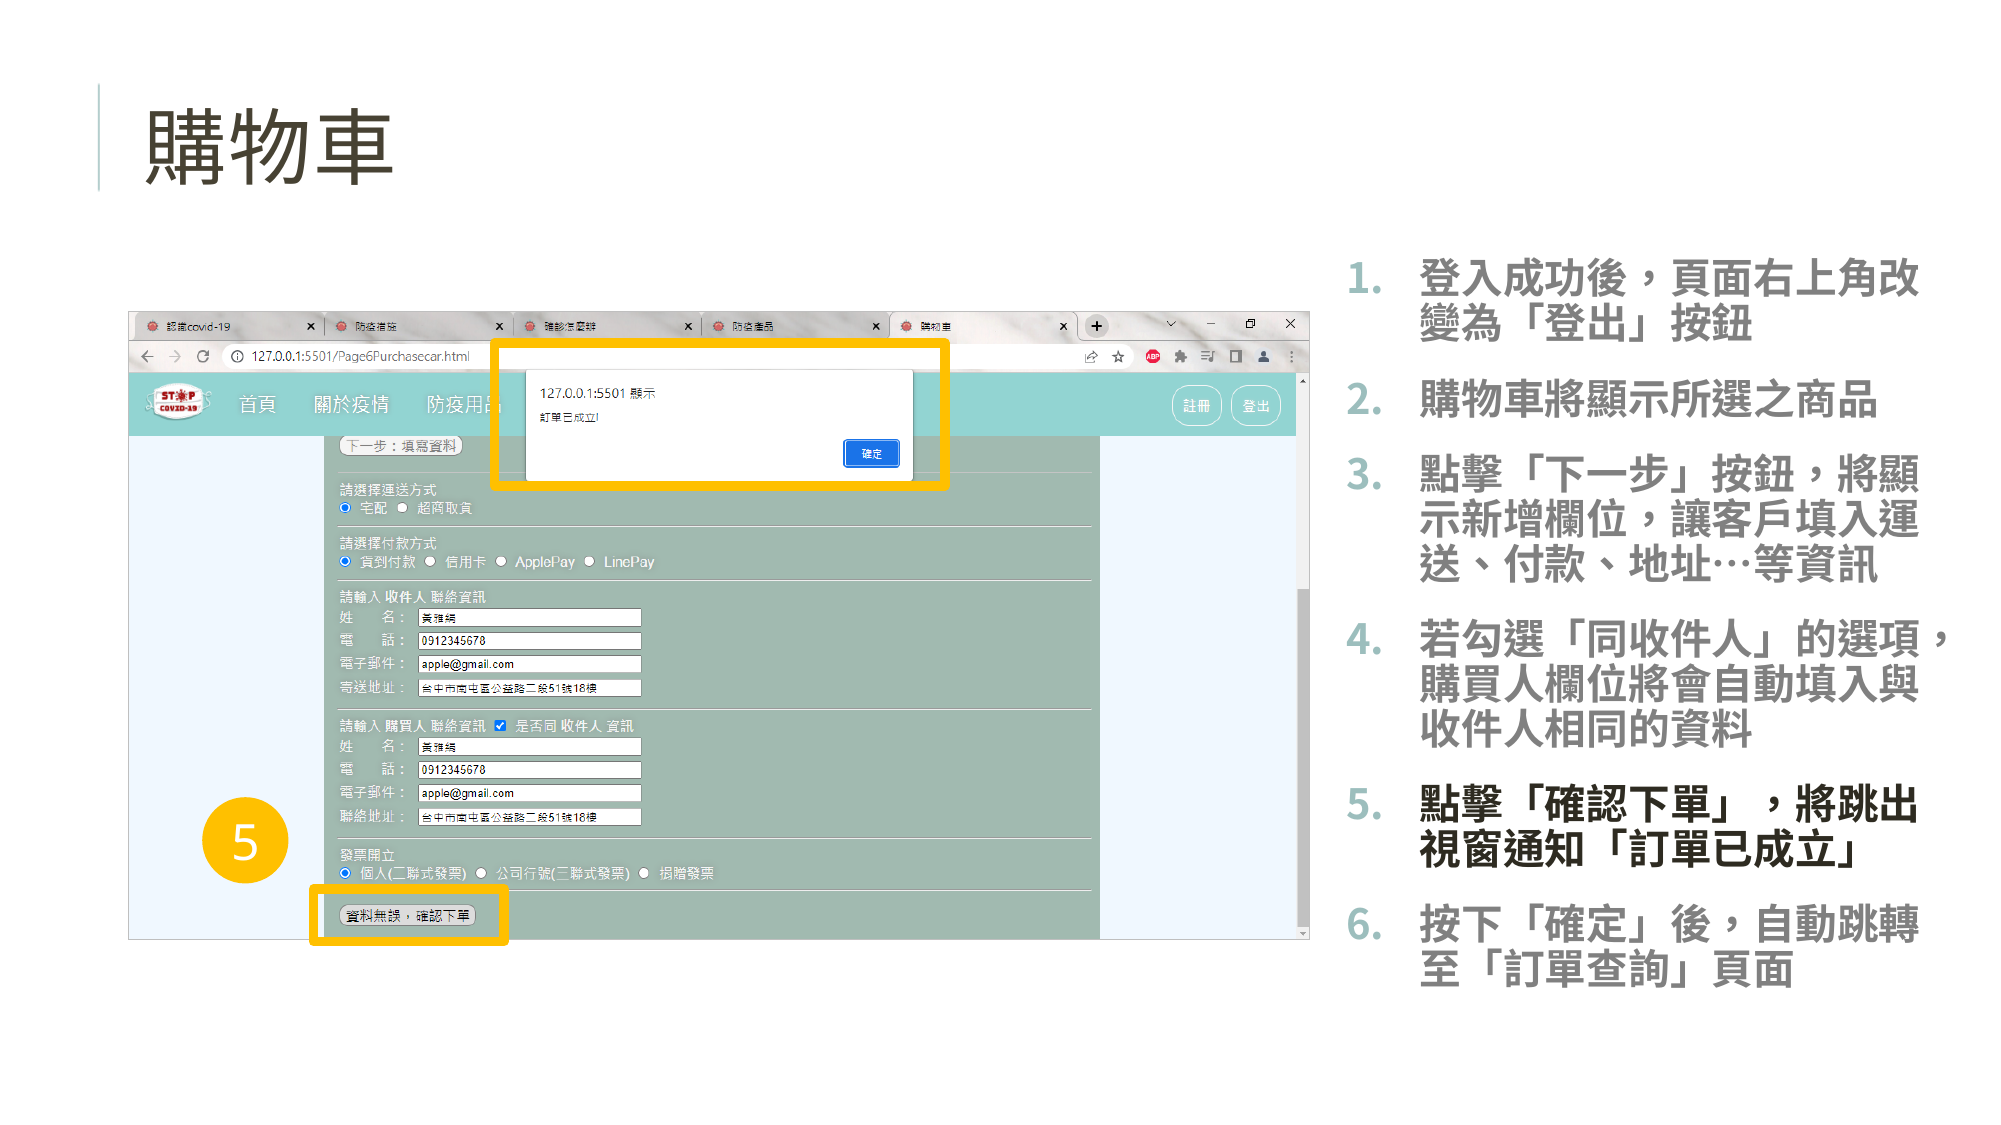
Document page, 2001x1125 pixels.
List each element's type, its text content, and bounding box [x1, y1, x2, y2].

picture [127, 311, 1310, 941]
picture [84, 71, 116, 206]
title 購物車 [128, 75, 1903, 202]
list 登入成功後，頁面右上角改變為「登出」按鈕 購物車將顯示所選之商品 點擊「下一步」按鈕，將顯示新增欄位，讓客戶填入運送、付款、地址…等資訊 若勾選「同收件人」的選項，購買人欄位將會自動填入與收件人相同的資料 點擊「確認下單」，將跳出視窗通知「訂單已成立」 按下「確定」後，自動跳轉至「訂單查詢」頁面 [1338, 244, 1941, 1008]
